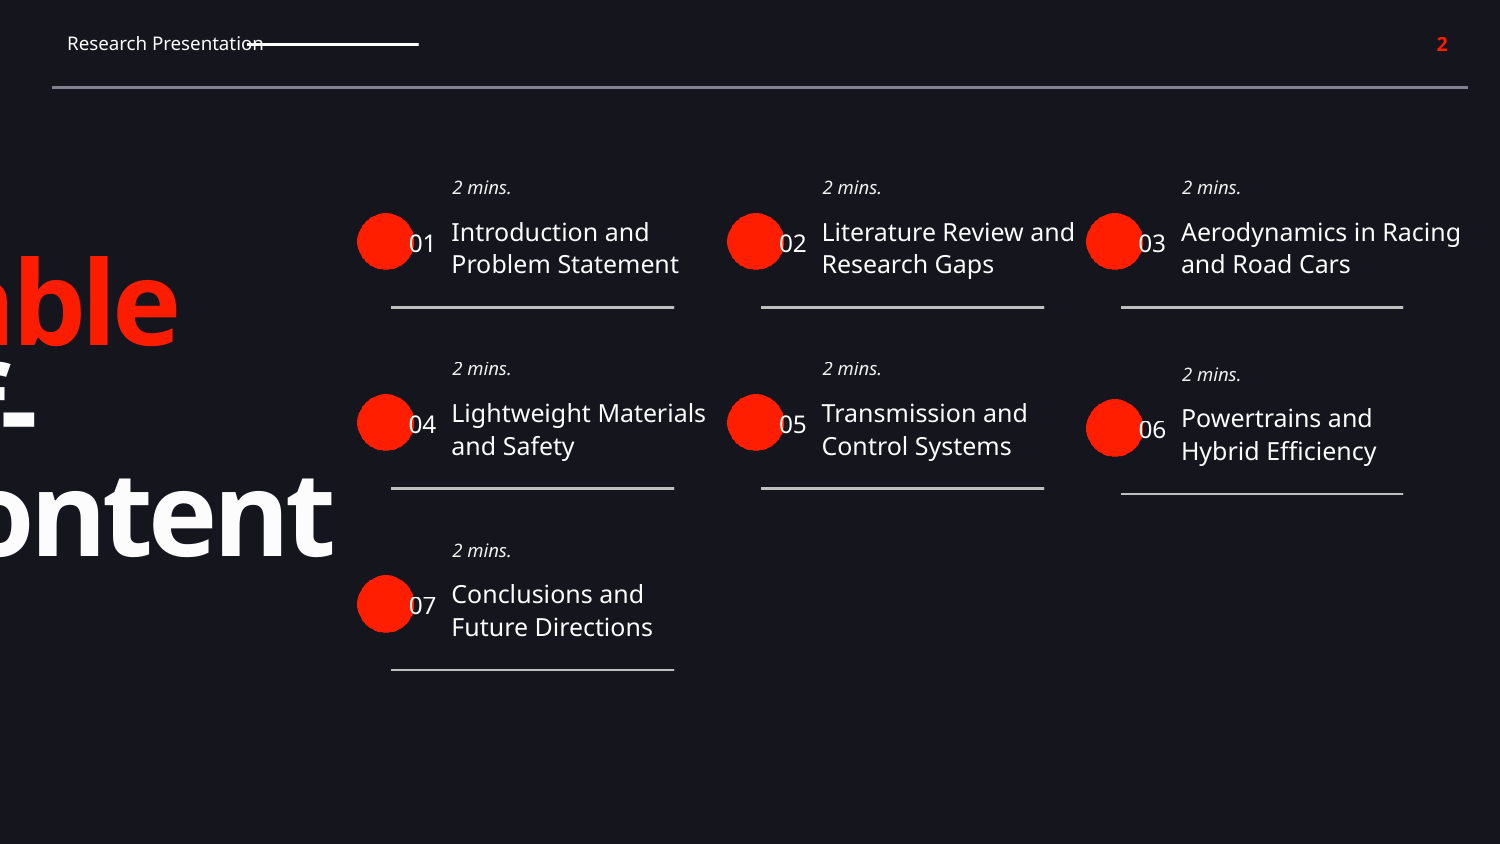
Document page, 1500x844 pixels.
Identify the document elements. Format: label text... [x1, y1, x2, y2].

text_box 2 mins. [437, 174, 586, 199]
text_box Introduction and Problem Statement [436, 213, 738, 279]
text_box 01 [414, 225, 436, 257]
text_box 2 mins. [437, 536, 586, 561]
text_box Lightweight Materials and Safety [436, 394, 751, 461]
text_box 06 [1143, 412, 1166, 444]
text_box Conclusions and Future Directions [436, 575, 738, 642]
text_box 2 mins. [1167, 174, 1316, 199]
text_box 04 [414, 407, 436, 439]
picture [356, 394, 414, 451]
picture [356, 575, 414, 633]
text_box 03 [1143, 225, 1166, 257]
picture [1086, 399, 1143, 457]
picture [727, 394, 784, 451]
text_box 2 mins. [437, 355, 586, 380]
text_box 07 [414, 588, 436, 620]
picture [1086, 213, 1143, 270]
text_box 2 [1421, 31, 1500, 56]
text_box 02 [784, 225, 806, 257]
picture [727, 213, 784, 270]
text_box 2 mins. [807, 355, 956, 380]
text_box Powertrains and Hybrid Efficiency [1166, 400, 1467, 466]
text_box 05 [784, 407, 806, 439]
picture [356, 213, 414, 270]
text_box 2 mins. [1167, 360, 1316, 386]
text_box Transmission and Control Systems [806, 394, 1108, 461]
text_box Literature Review and Research Gaps [806, 213, 1108, 279]
text_box 2 mins. [807, 174, 956, 199]
text_box Aerodynamics in Racing and Road Cars [1166, 213, 1486, 279]
text_box Table of- Content [0, 316, 514, 528]
text_box Research Presentation [52, 35, 342, 50]
